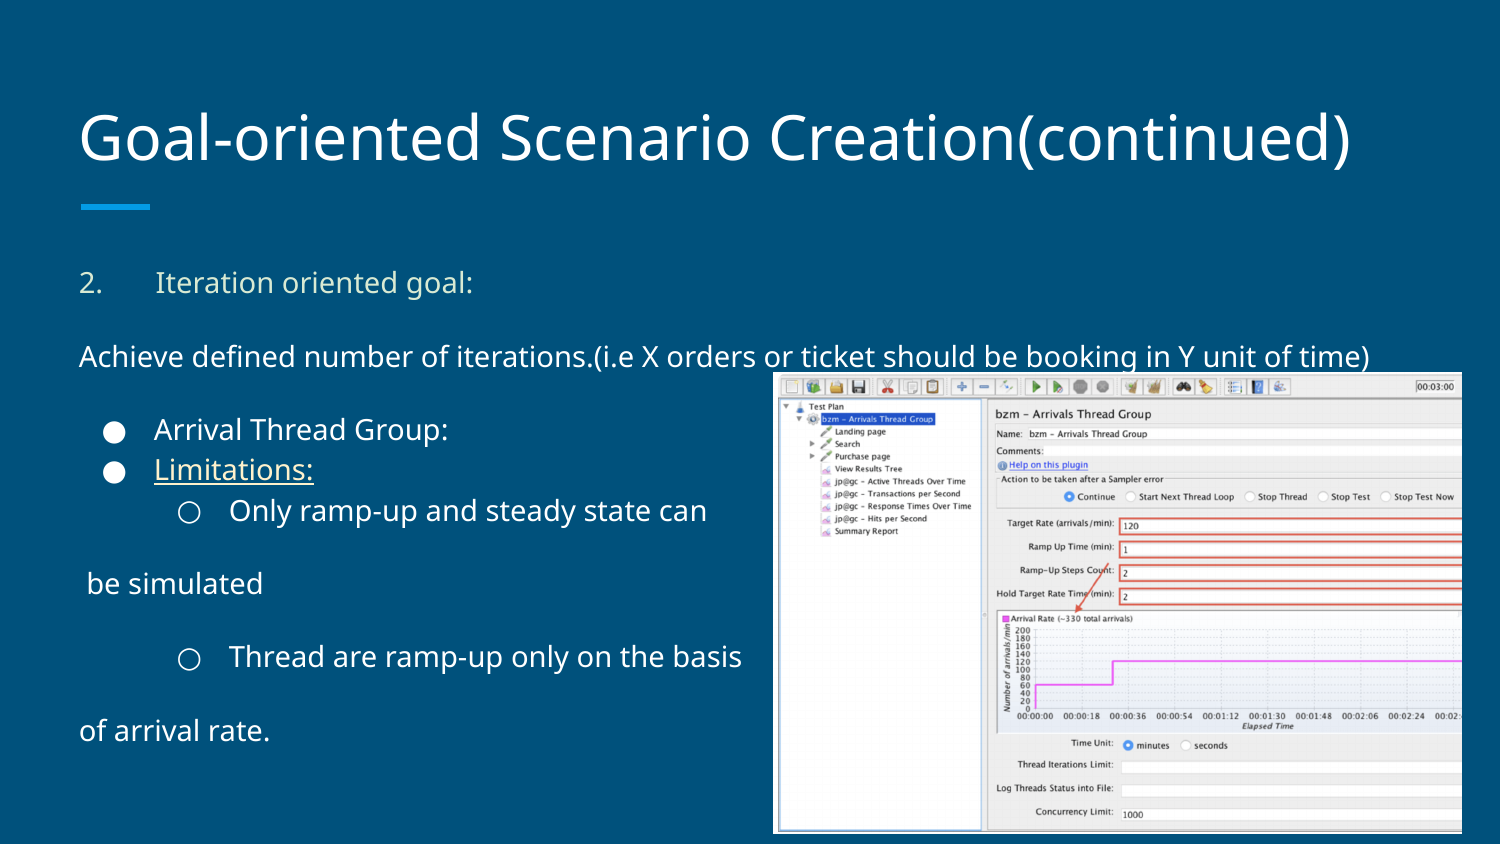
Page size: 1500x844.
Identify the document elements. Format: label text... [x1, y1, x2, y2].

picture [774, 372, 1461, 833]
title Goal-oriented Scenario Creation(continued) [63, 75, 1437, 188]
list 2. Iteration oriented goal: Achieve defined number of iterations.(i.e X orders or ticket should be booking in Y unit of time) Arrival Thread Group: Limitations: Only ramp-up and steady state can be simulated Thread are ramp-up only on the basis of arrival rate. [63, 244, 1437, 750]
